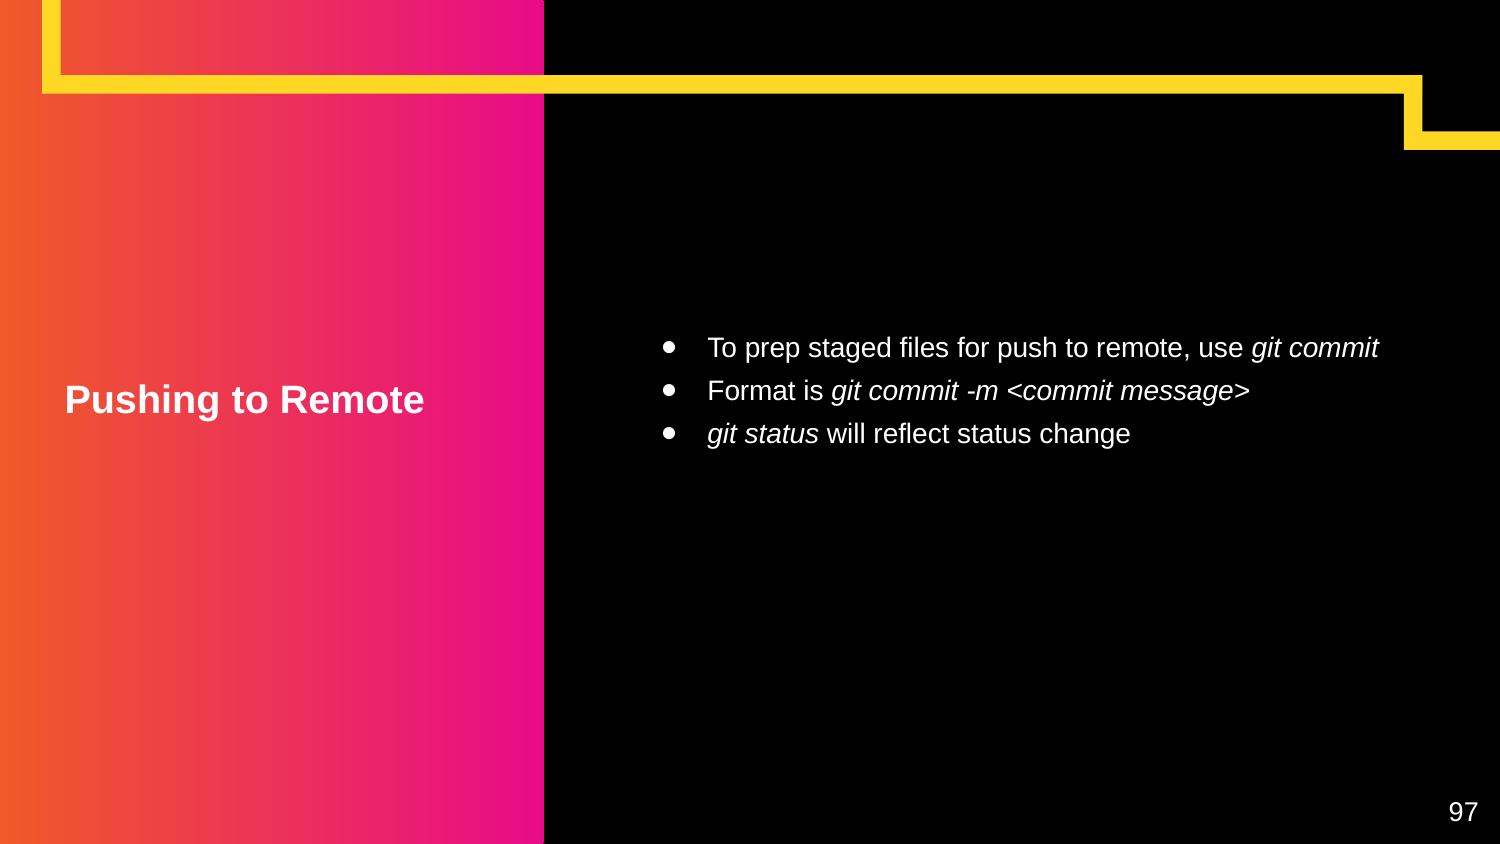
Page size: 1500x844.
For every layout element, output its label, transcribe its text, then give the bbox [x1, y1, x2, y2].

slide_number 97 [1403, 779, 1494, 844]
text_box To prep staged files for push to remote, use git commit Format is git commit -m <commit message> git status will reflect status change [632, 321, 1407, 457]
title Pushing to Remote [42, 343, 433, 430]
